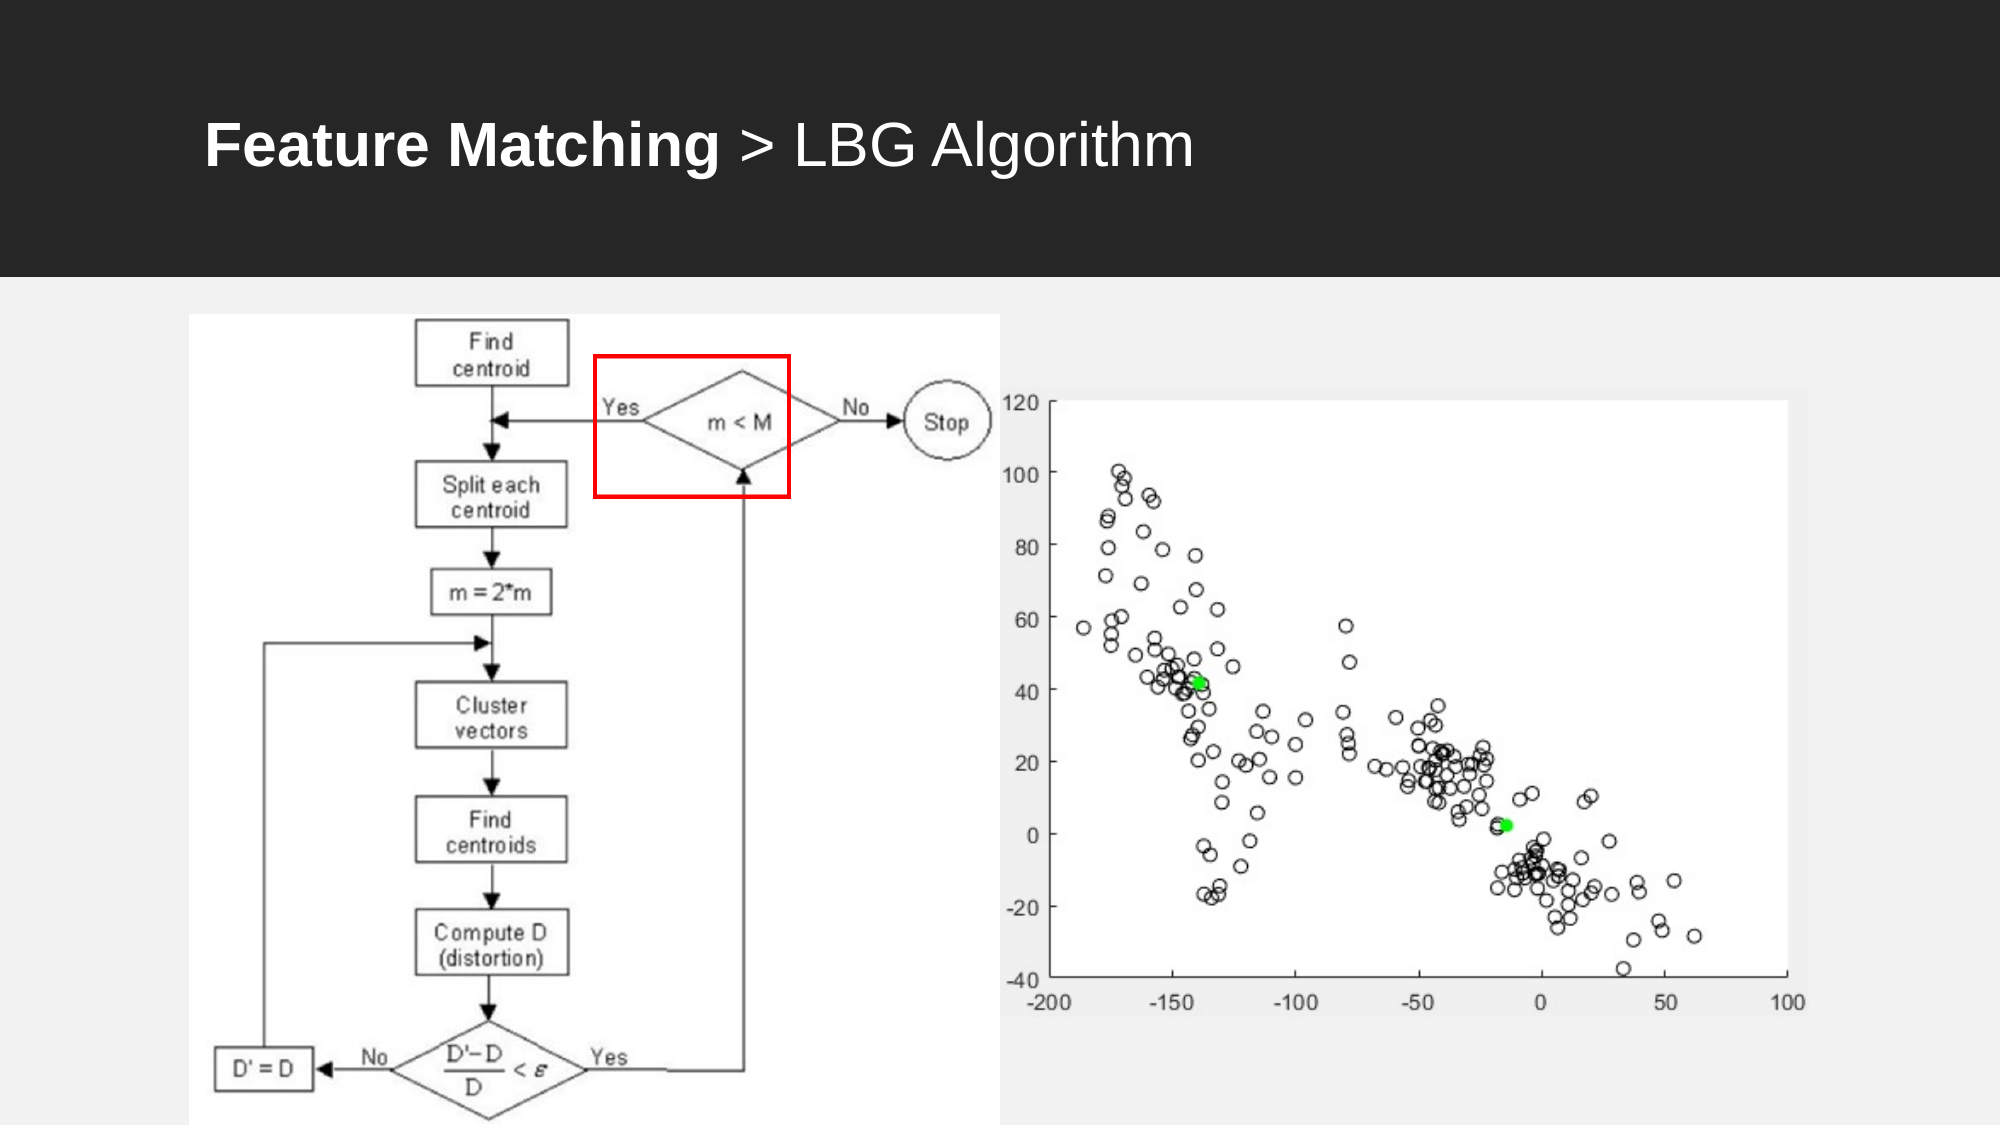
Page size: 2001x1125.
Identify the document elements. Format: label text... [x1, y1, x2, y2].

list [1000, 387, 1809, 1017]
picture [189, 314, 1000, 1125]
text_box [0, 276, 2000, 1125]
title Feature Matching > LBG Algorithm [189, 104, 1921, 253]
text_box [0, 0, 2000, 276]
